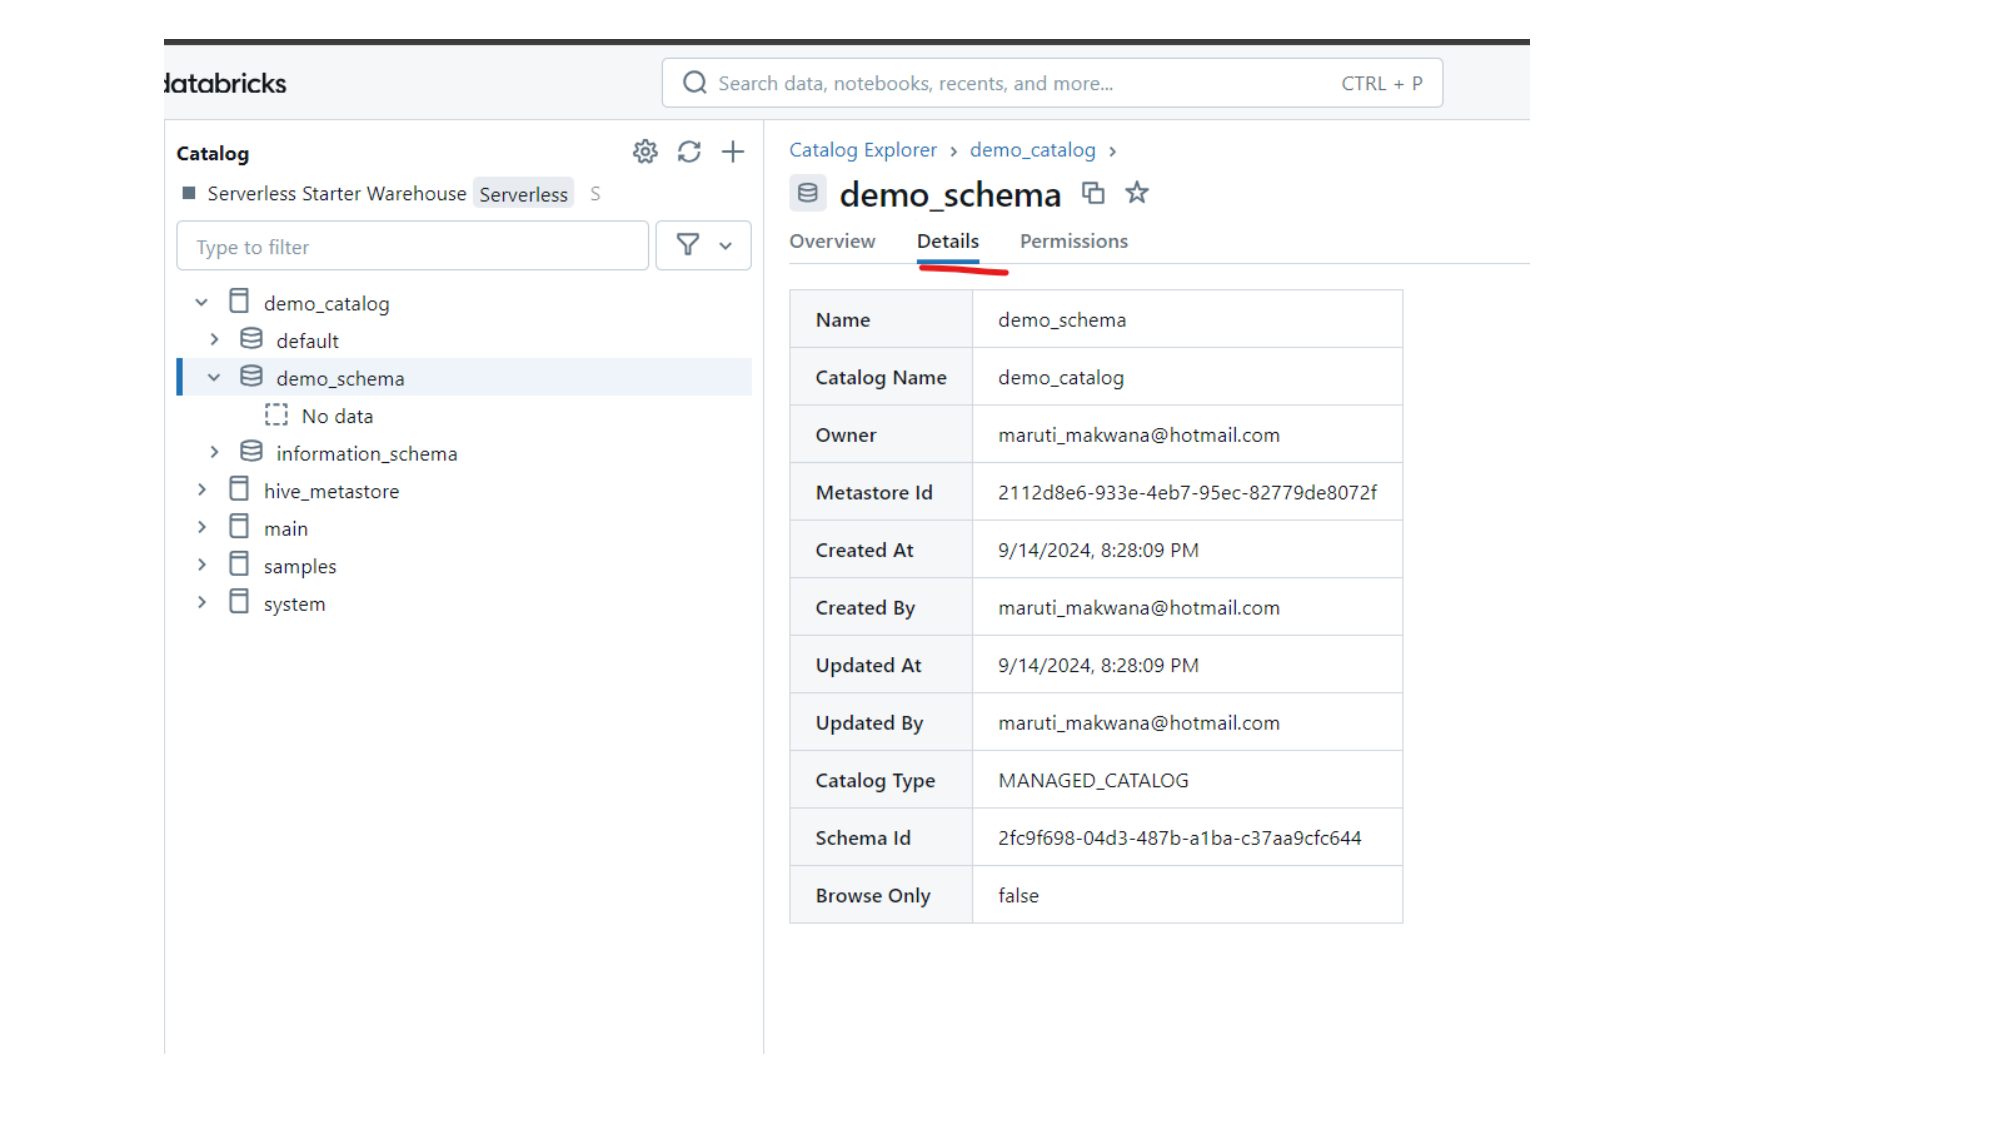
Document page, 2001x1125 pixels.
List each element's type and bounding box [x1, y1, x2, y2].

picture [164, 39, 1530, 1054]
